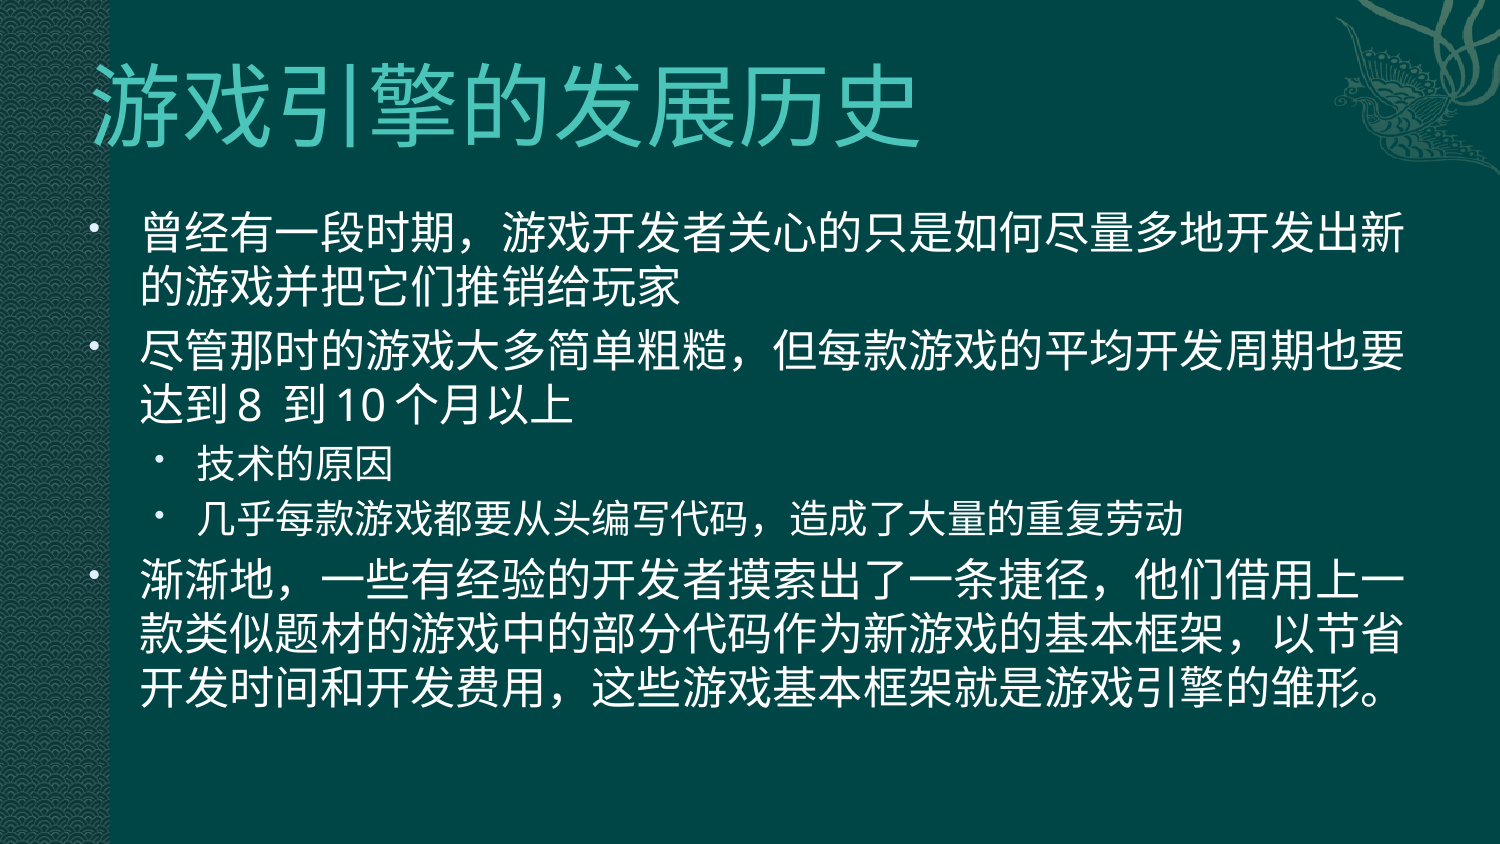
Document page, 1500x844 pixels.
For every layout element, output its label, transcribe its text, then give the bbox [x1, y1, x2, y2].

picture [0, 0, 110, 844]
list 曾经有一段时期，游戏开发者关心的只是如何尽量多地开发出新的游戏并把它们推销给玩家 尽管那时的游戏大多简单粗糙，但每款游戏的平均开发周期也要达到8 到10个月以上 技术的原因 几乎每款游戏都要从头编写代码，造成了大量的重复劳动 渐渐地，一些有经验的开发者摸索出了一条捷径，他们借用上一款类似题材的游戏中的部分代码作为新游戏的基本框架，以节省开发时间和开发费用，这些游戏基本框架就是游戏引擎的雏形。 [75, 196, 1425, 754]
title 游戏引擎的发展历史 [75, 33, 1351, 175]
